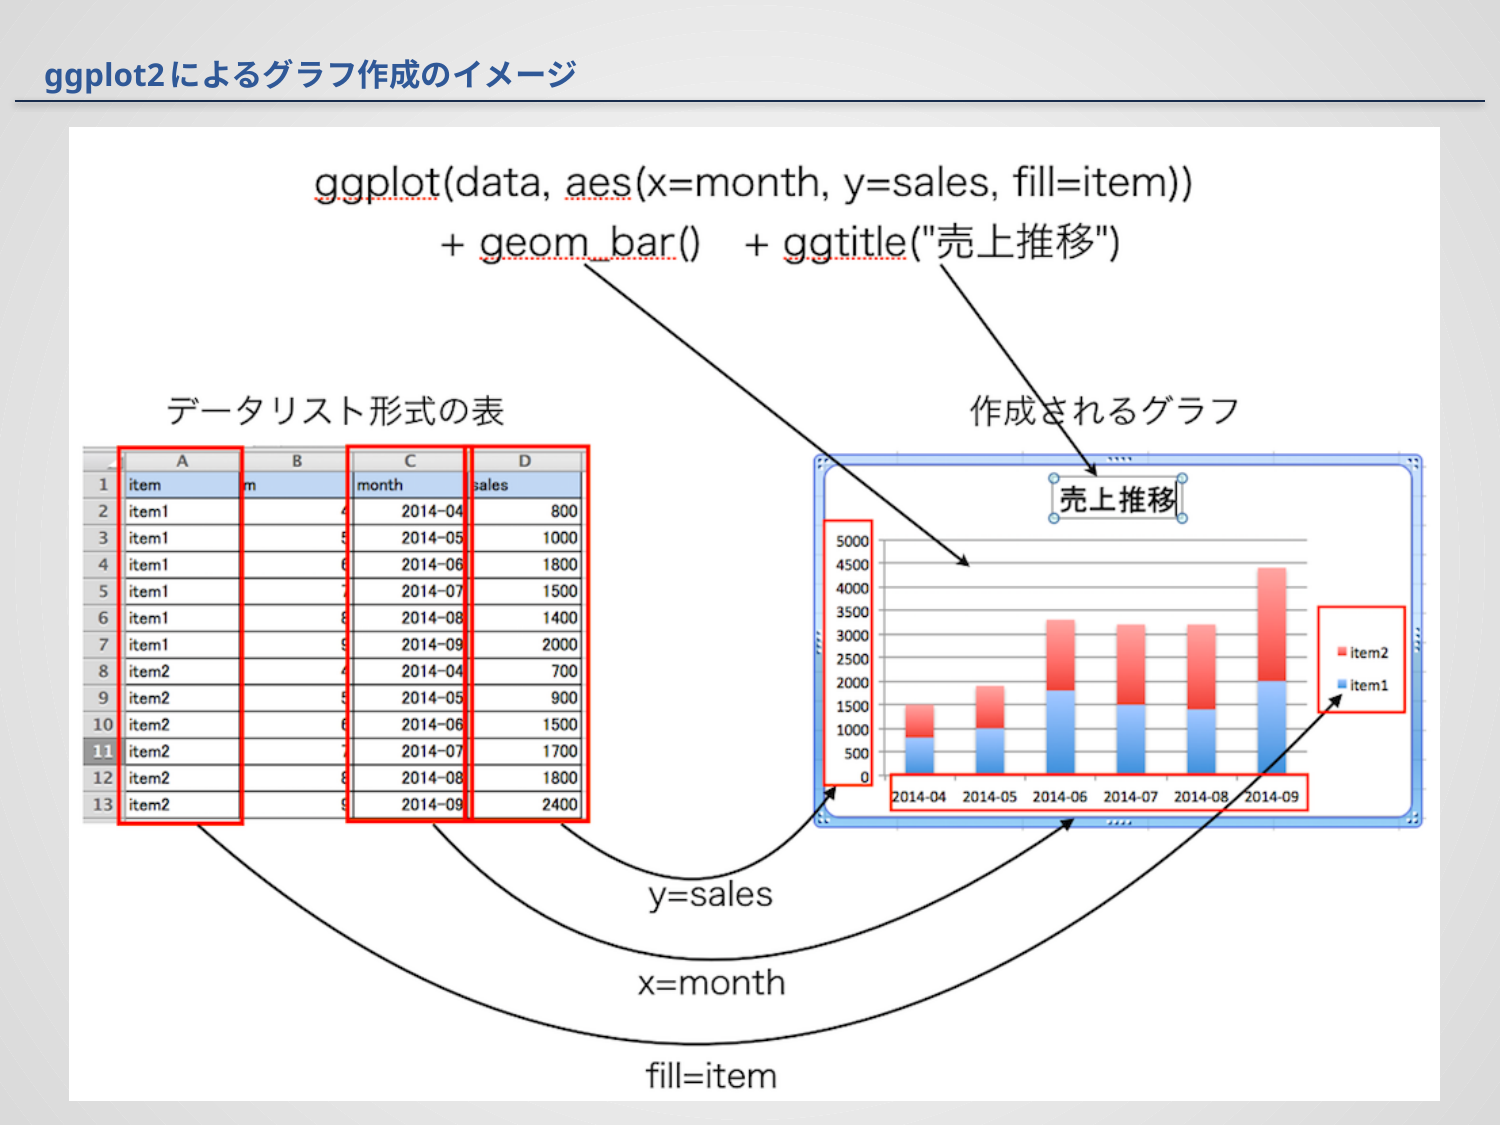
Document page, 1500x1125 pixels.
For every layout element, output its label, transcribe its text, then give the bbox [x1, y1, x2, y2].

picture [69, 127, 1440, 1101]
title ggplot2によるグラフ作成のイメージ [29, 9, 1471, 97]
